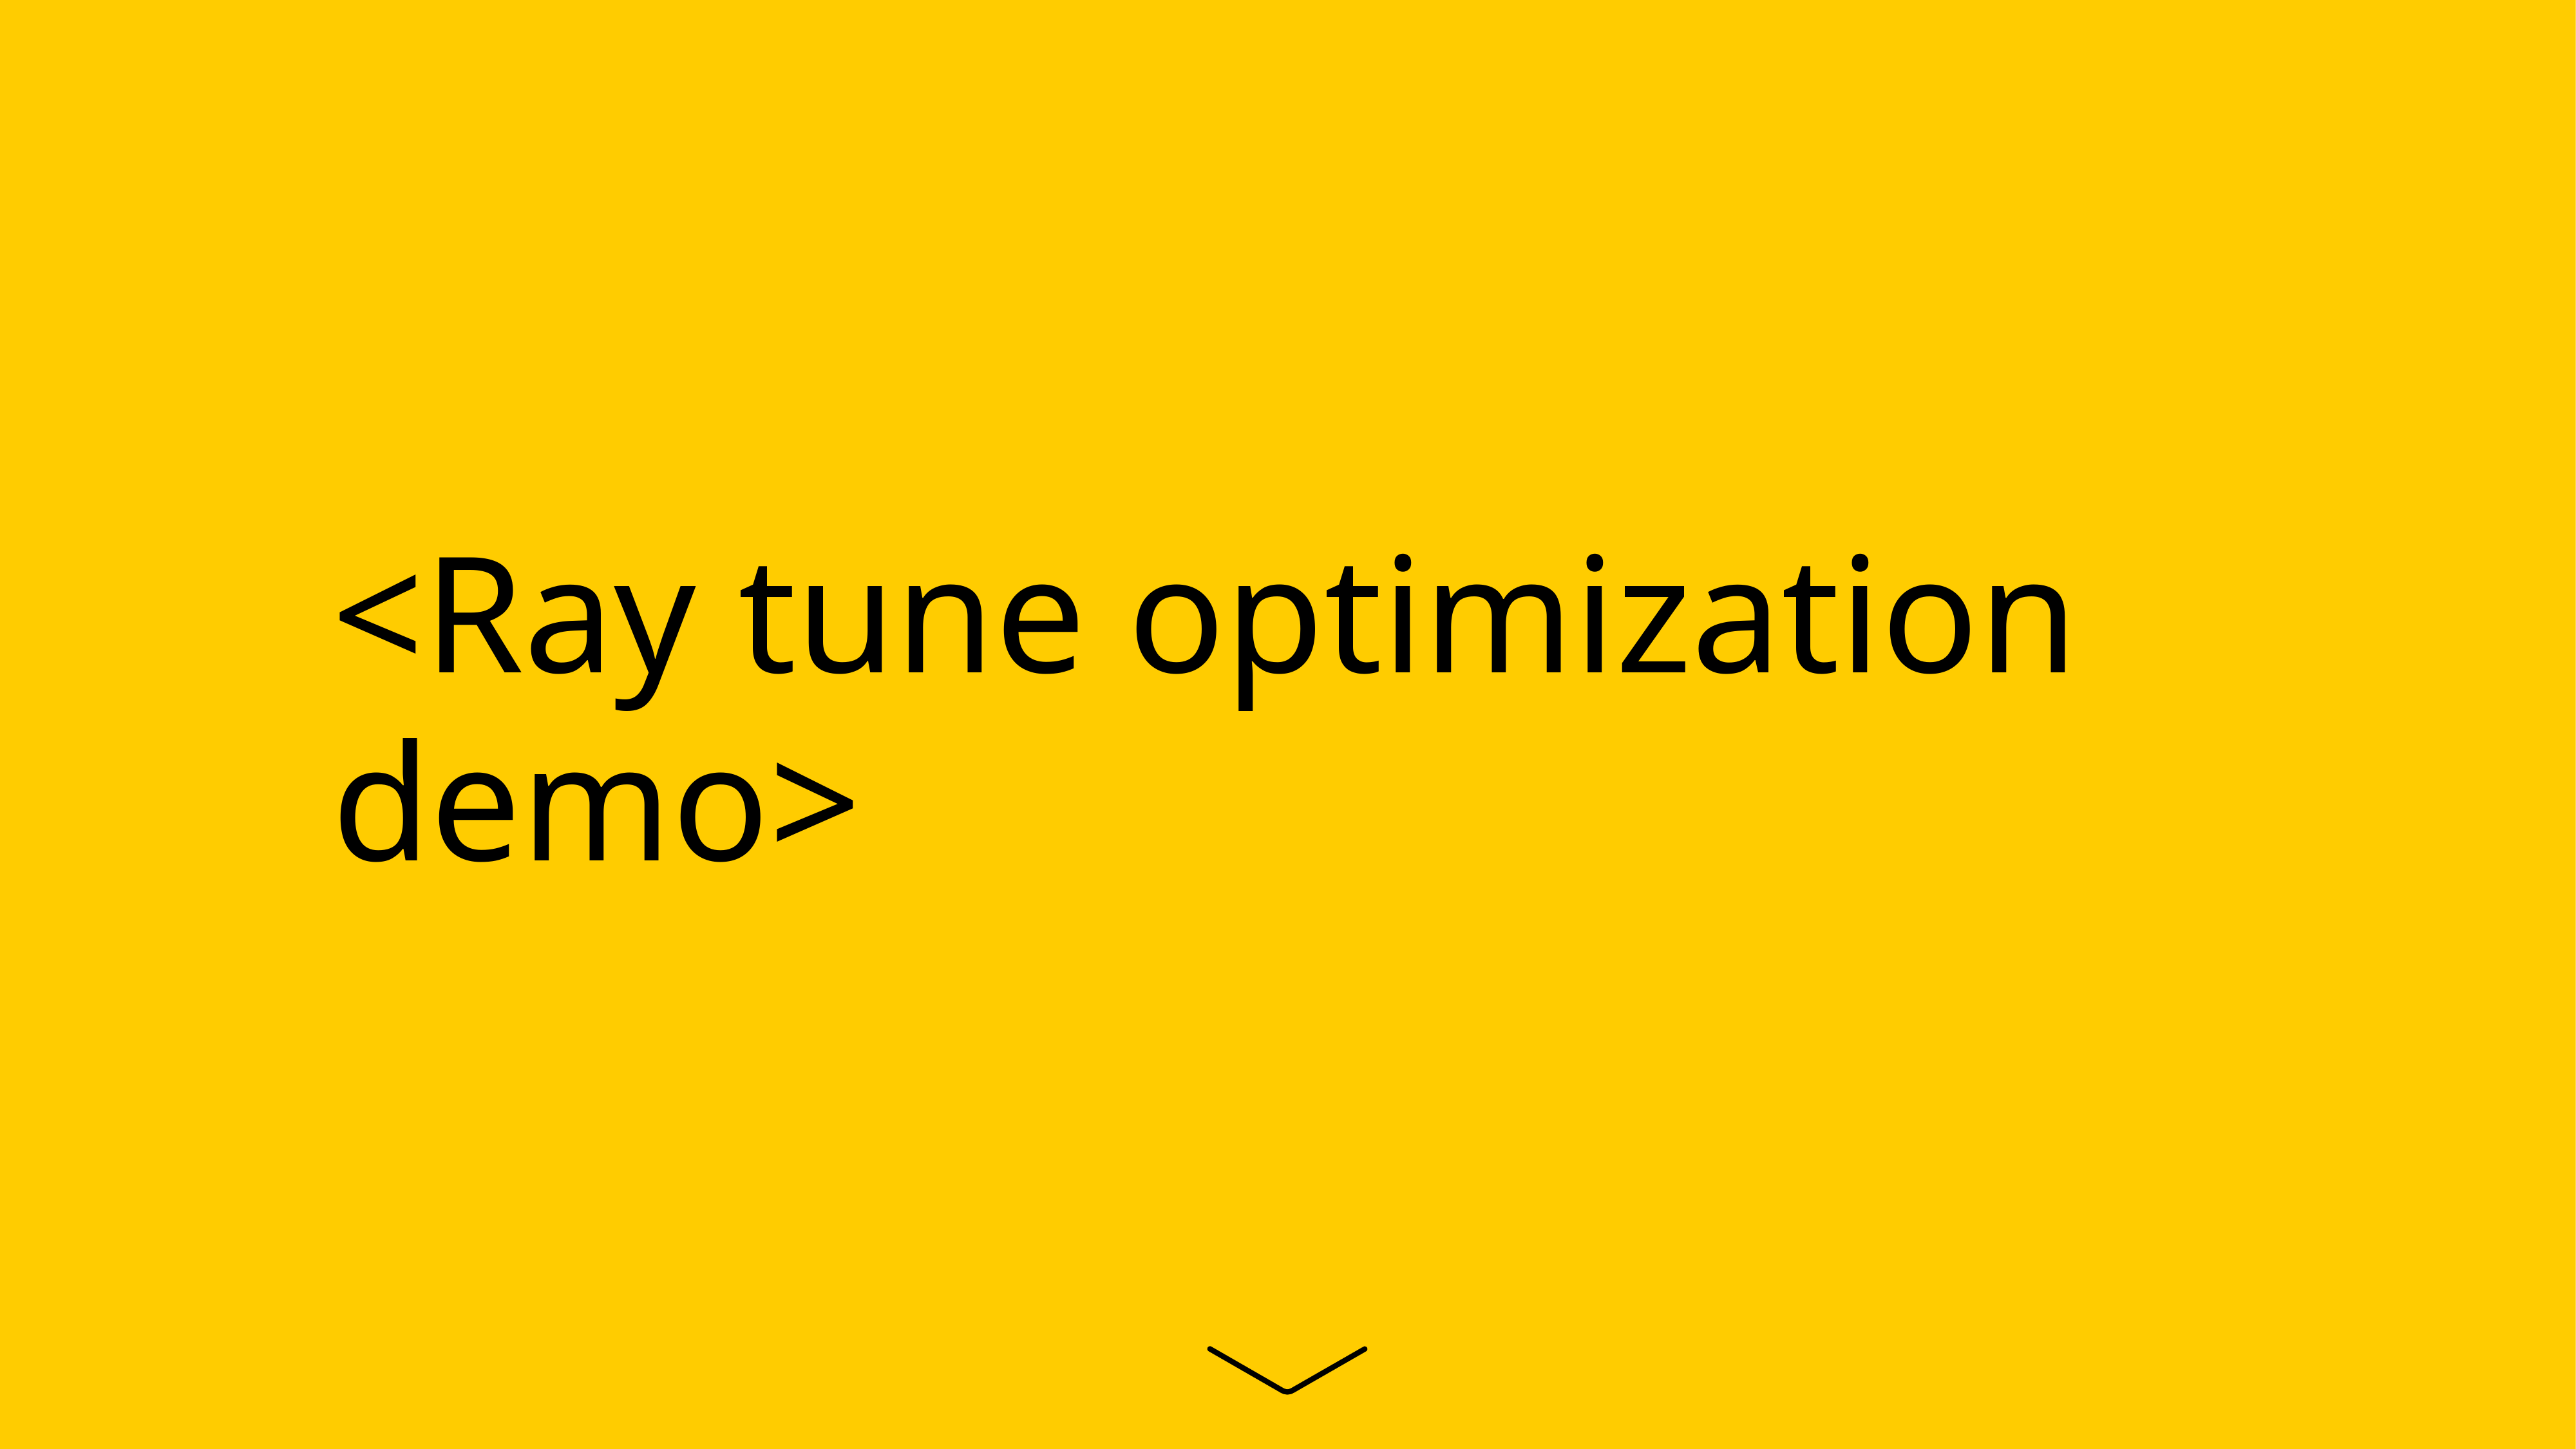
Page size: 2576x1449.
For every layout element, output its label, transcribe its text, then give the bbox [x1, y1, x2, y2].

title <Ray tune optimization demo> [322, 322, 2378, 1088]
